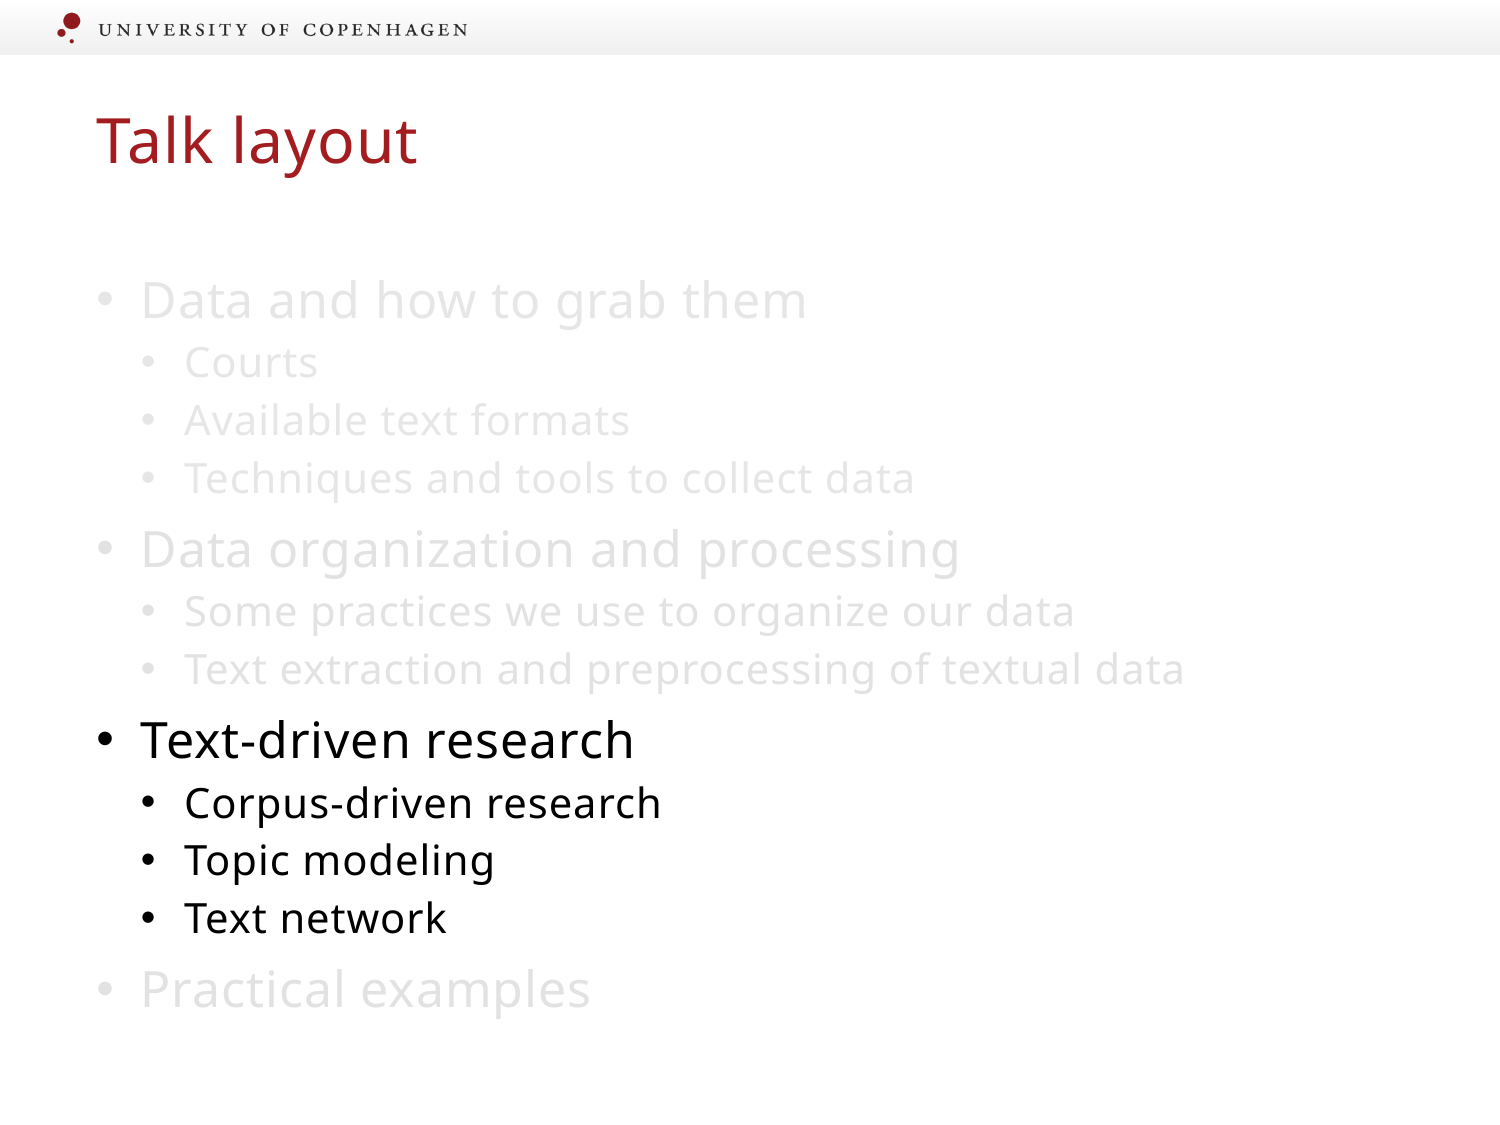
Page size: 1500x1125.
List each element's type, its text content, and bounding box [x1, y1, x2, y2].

title Talk layout [96, 101, 1404, 244]
list Data and how to grab them Courts Available text formats Techniques and tools to collect data Data organization and processing Some practices we use to organize our data Text extraction and preprocessing of textual data Text-driven research Corpus-driven research Topic modeling Text network Practical examples [96, 268, 1404, 1034]
picture [92, 15, 475, 42]
